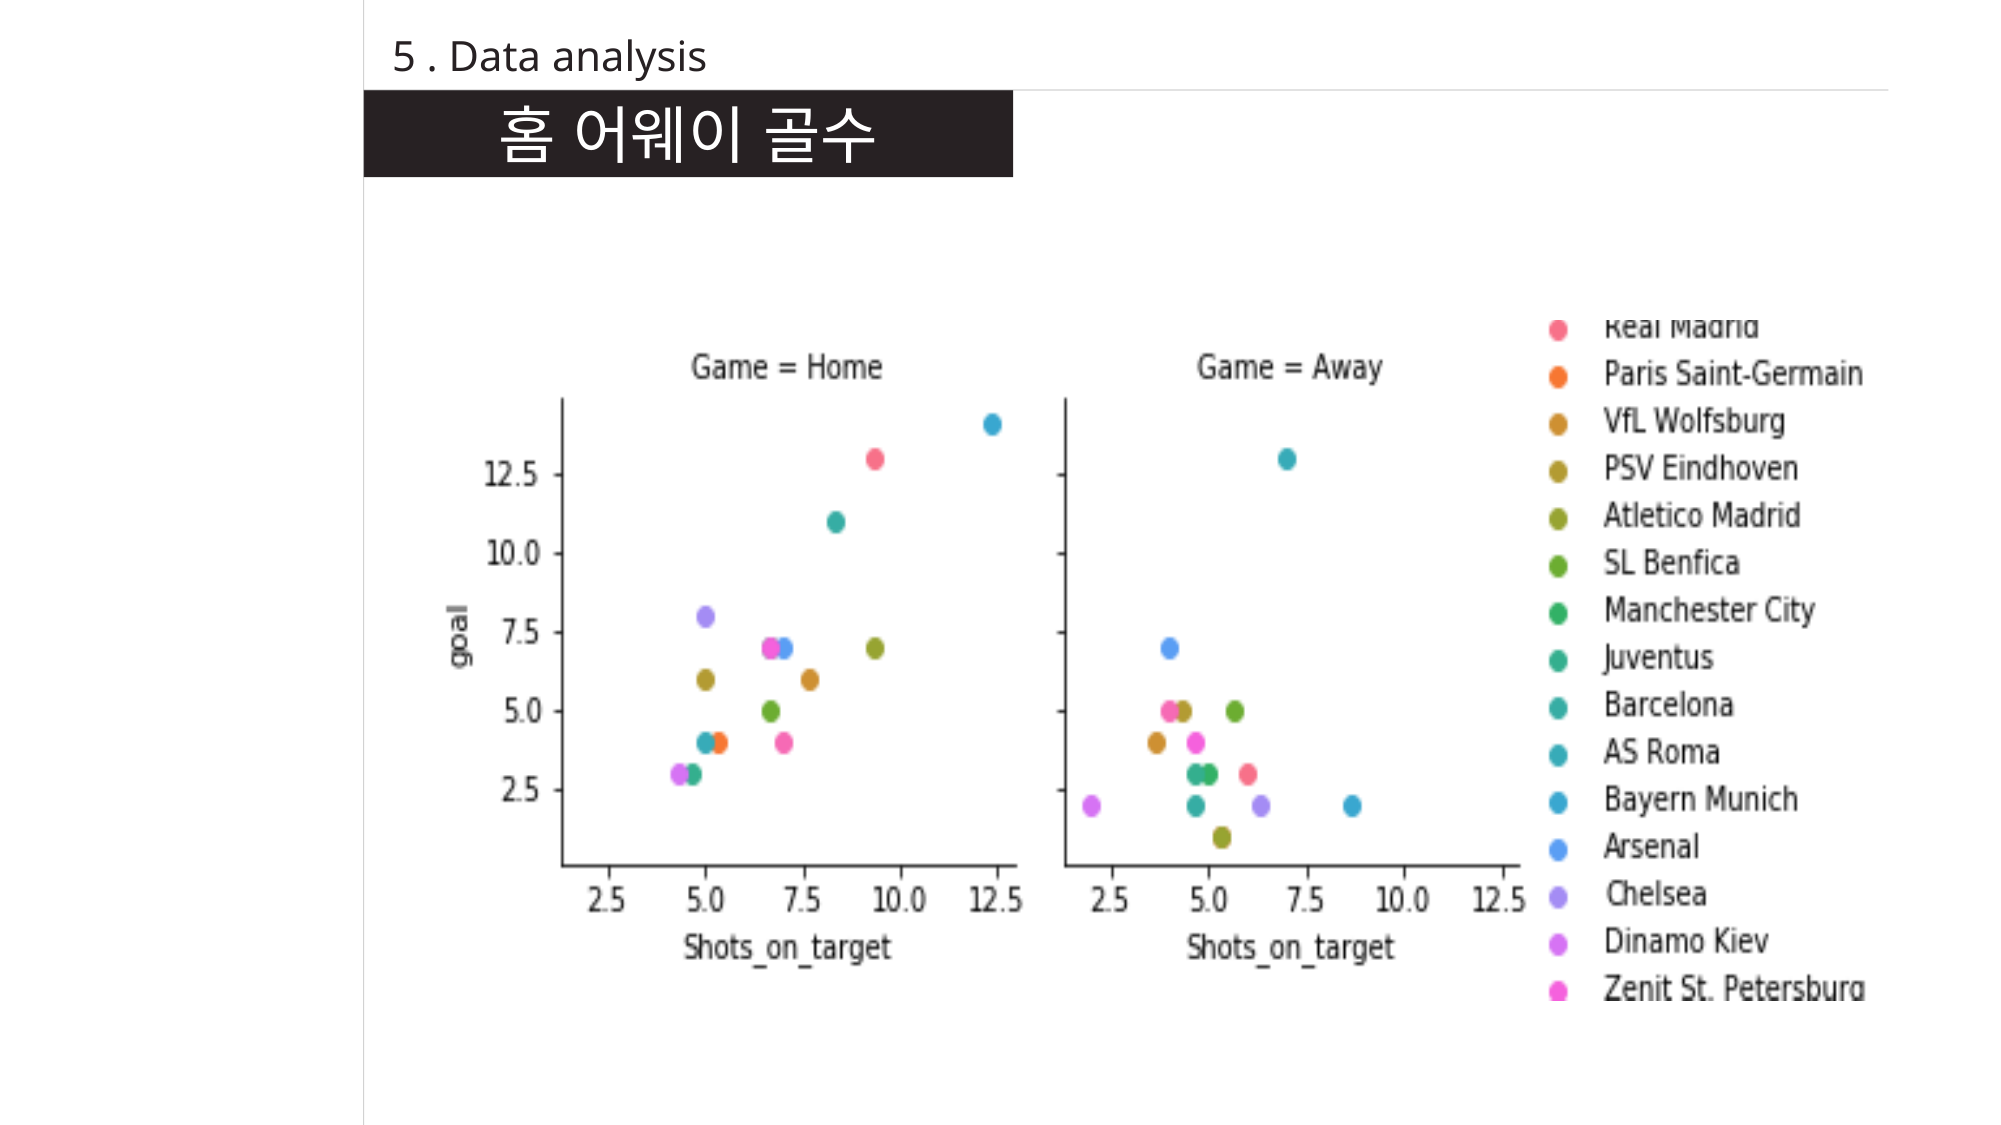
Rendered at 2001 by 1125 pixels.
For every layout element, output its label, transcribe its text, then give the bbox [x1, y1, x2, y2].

text_box 홈 어웨이 골수 [365, 91, 1014, 178]
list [408, 320, 1889, 1001]
text_box 5 . Data analysis [377, 22, 1211, 88]
text_box [422, 91, 582, 134]
